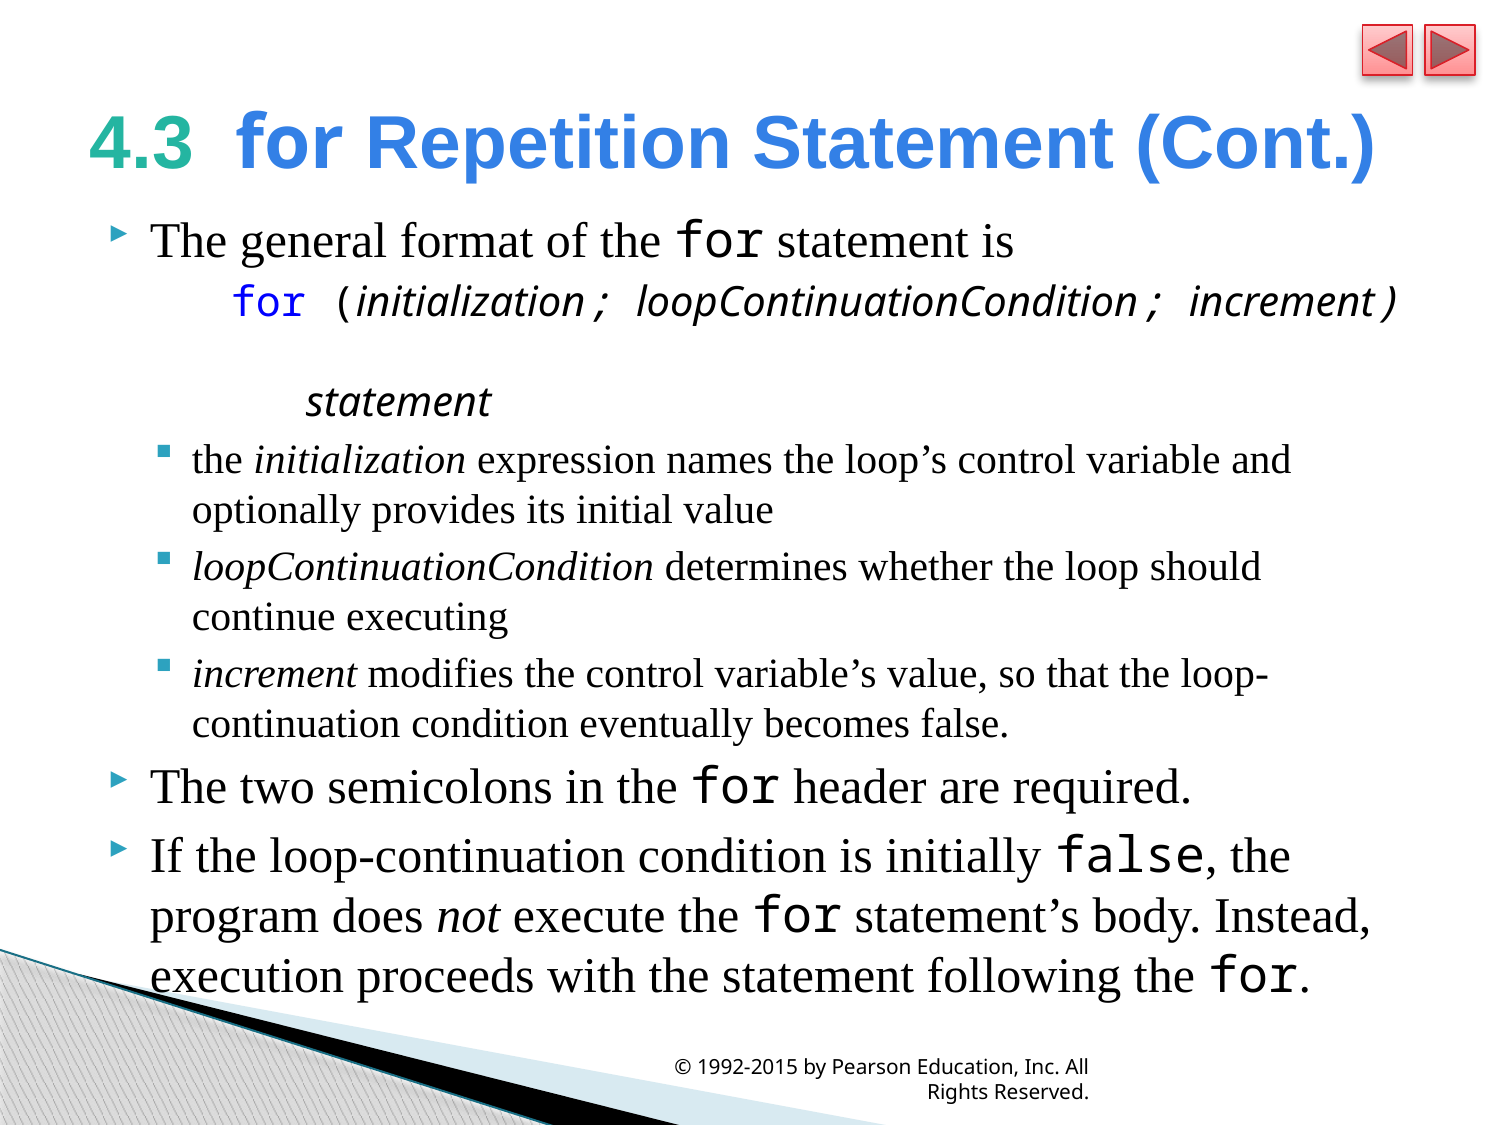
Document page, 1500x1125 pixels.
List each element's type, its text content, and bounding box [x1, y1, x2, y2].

footer © 1992-2015 by Pearson Education, Inc. All Rights Reserved. [650, 1051, 1105, 1112]
list The general format of the for statement is for (initialization; loopContinuationCondition; increment) statement the initialization expression names the loop’s control variable and optionally provides its initial value loopContinuationCondition determines whether the loop should continue executing increment modifies the control variable’s value, so that the loop-continuation condition eventually becomes false. The two semicolons in the for header are required. If the loop-continuation condition is initially false, the program does not execute the for statement’s body. Instead, execution proceeds with the statement following the for. [75, 200, 1425, 943]
title 4.3 for Repetition Statement (Cont.) [75, 45, 1425, 200]
